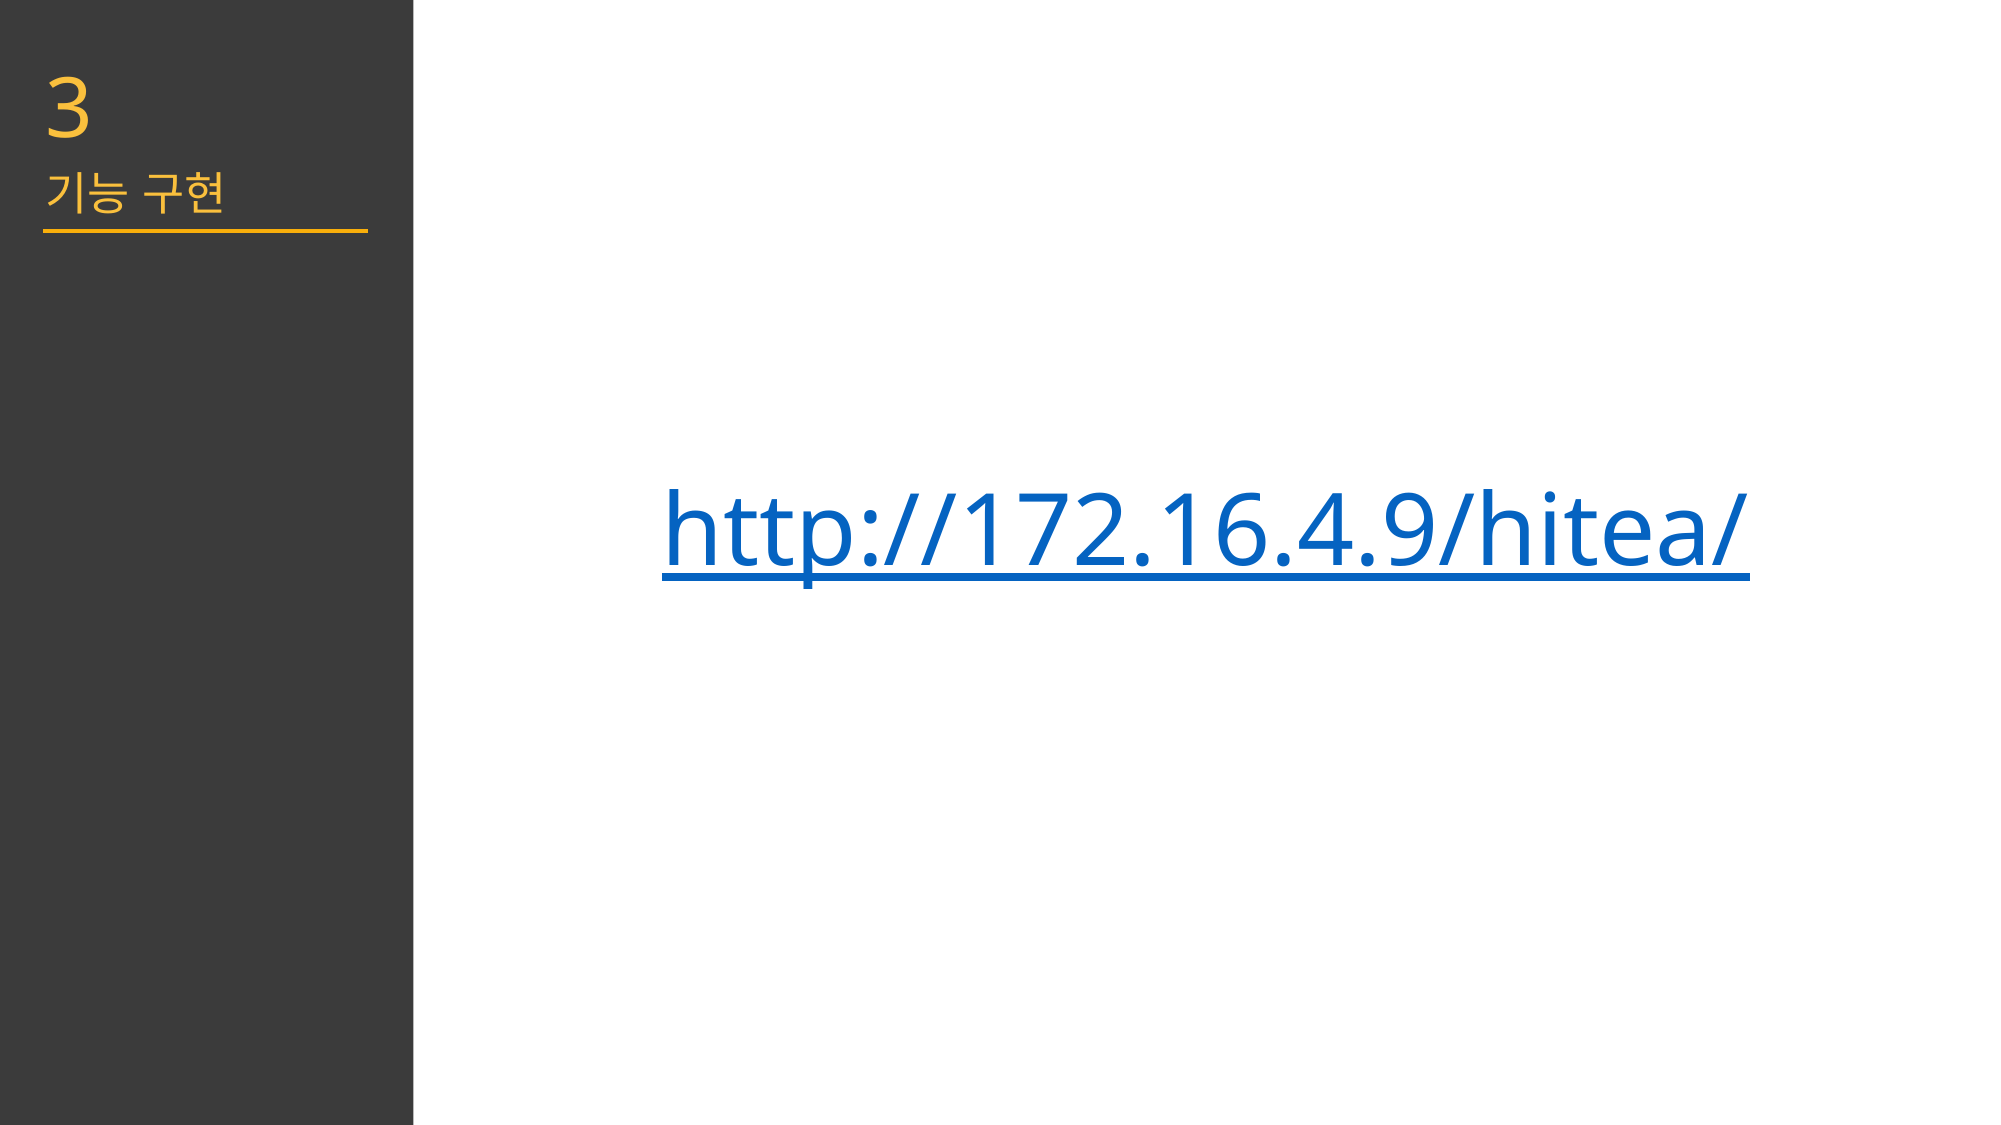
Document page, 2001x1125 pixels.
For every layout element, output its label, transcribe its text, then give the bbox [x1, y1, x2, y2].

text_box 3 기능 구현 [30, 26, 242, 288]
text_box [0, 0, 414, 1125]
text_box http://172.16.4.9/hitea/ [413, 458, 1998, 610]
